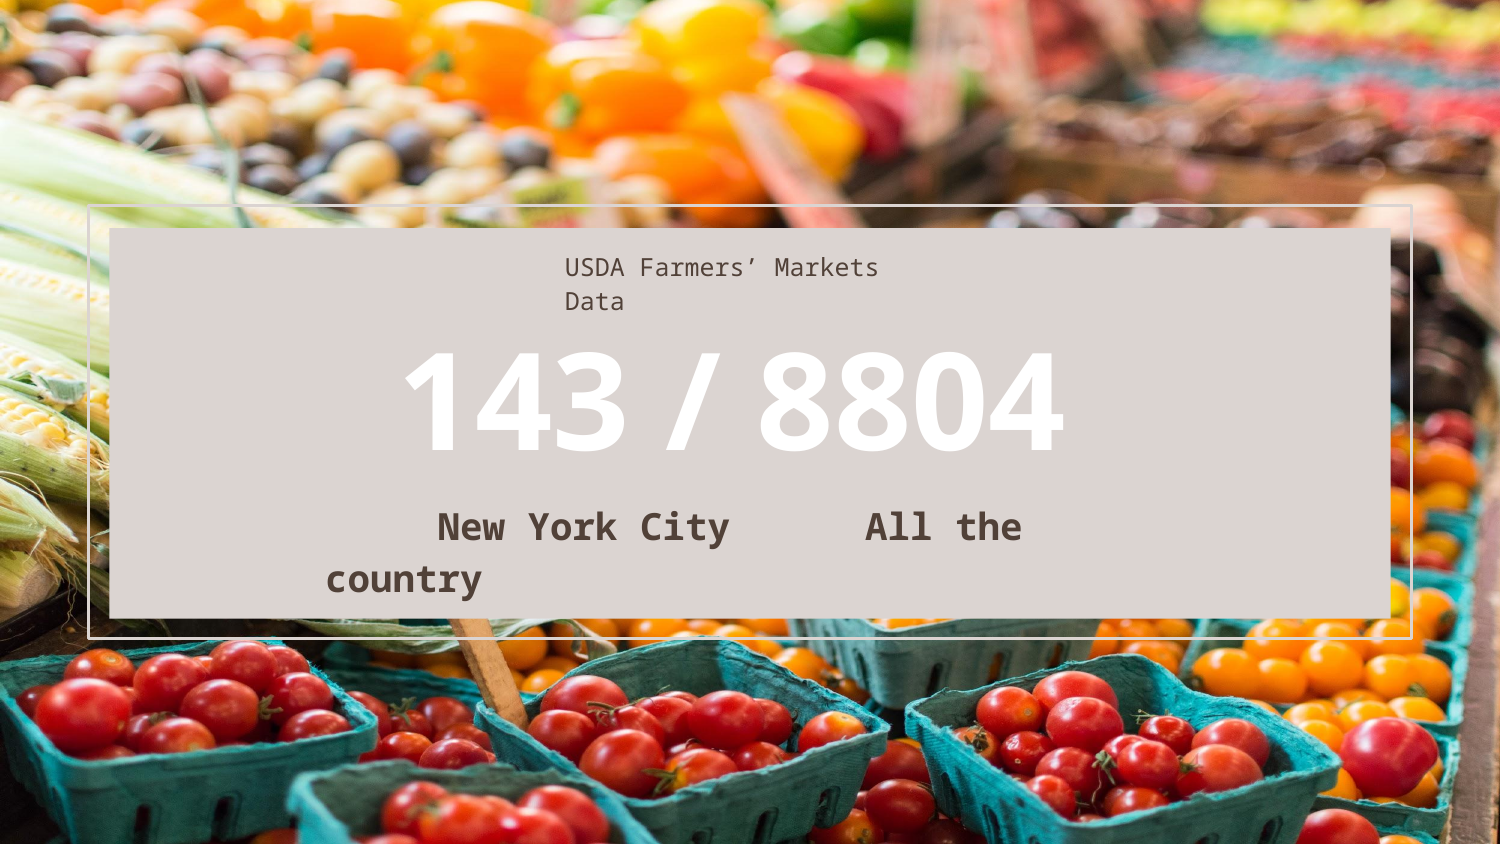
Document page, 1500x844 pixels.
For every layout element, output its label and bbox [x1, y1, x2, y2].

text_box [88, 204, 1412, 639]
picture [0, 0, 1500, 844]
